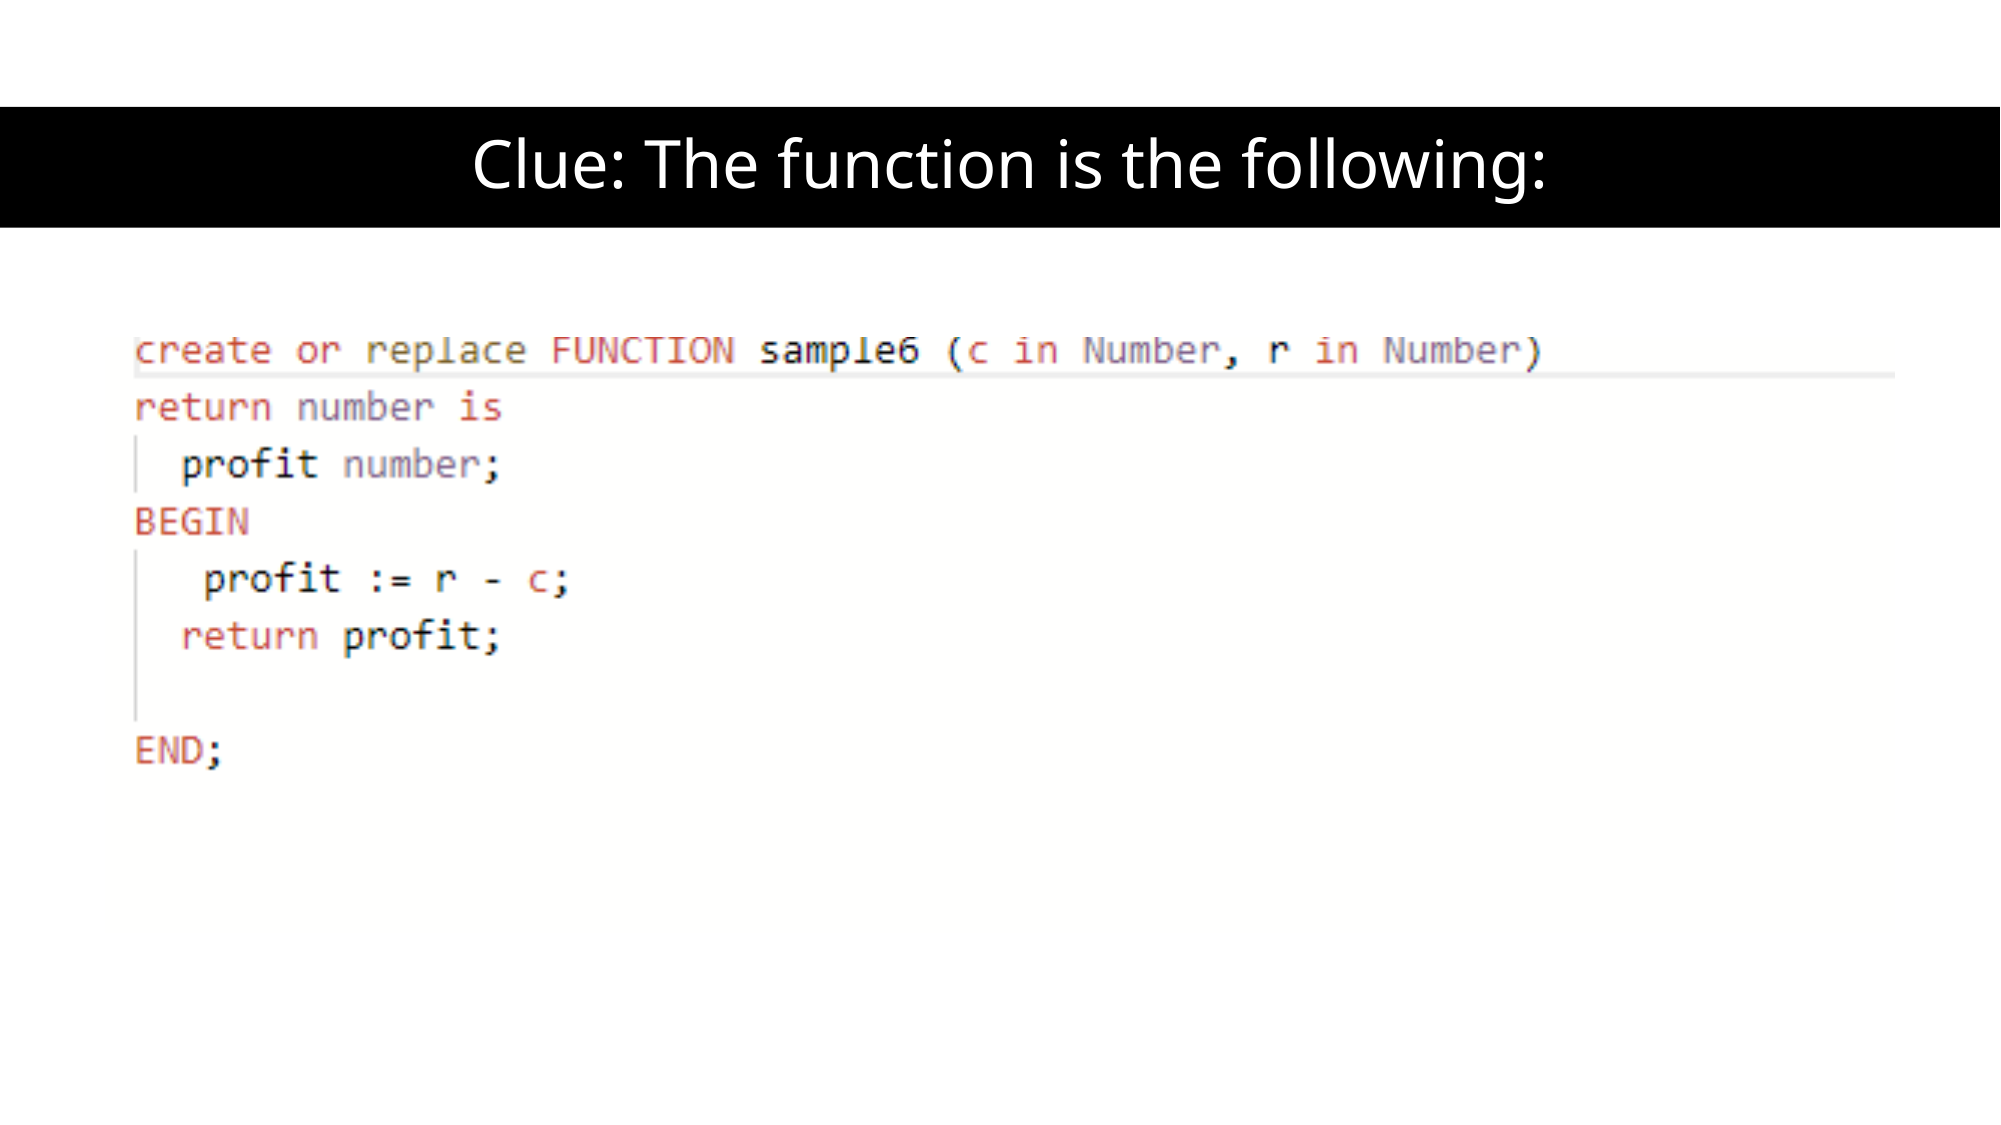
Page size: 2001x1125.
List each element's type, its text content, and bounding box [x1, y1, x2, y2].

text_box [0, 106, 2000, 229]
title Clue: The function is the following: [91, 105, 1931, 228]
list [105, 337, 1895, 933]
